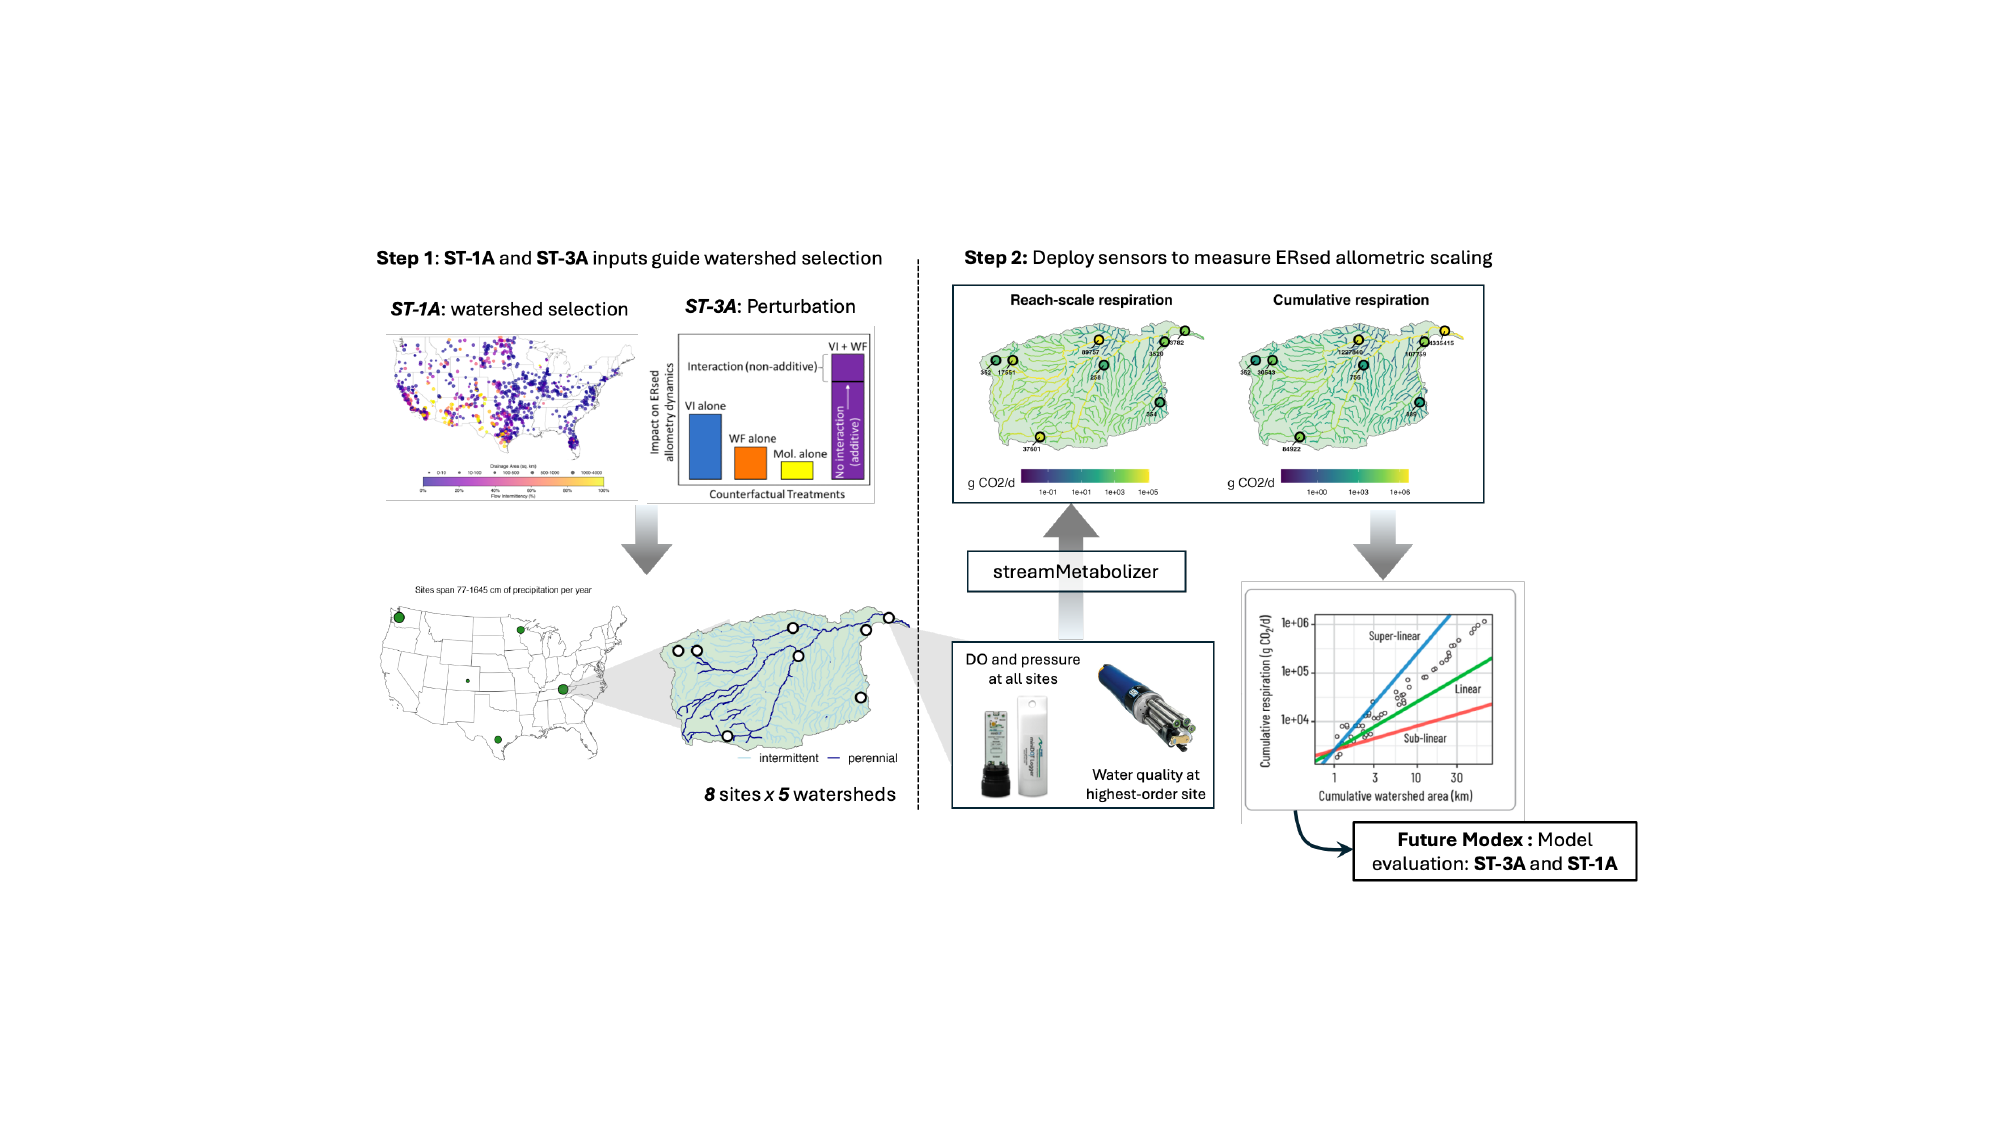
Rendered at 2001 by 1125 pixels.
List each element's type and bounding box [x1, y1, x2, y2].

picture [361, 237, 1638, 888]
